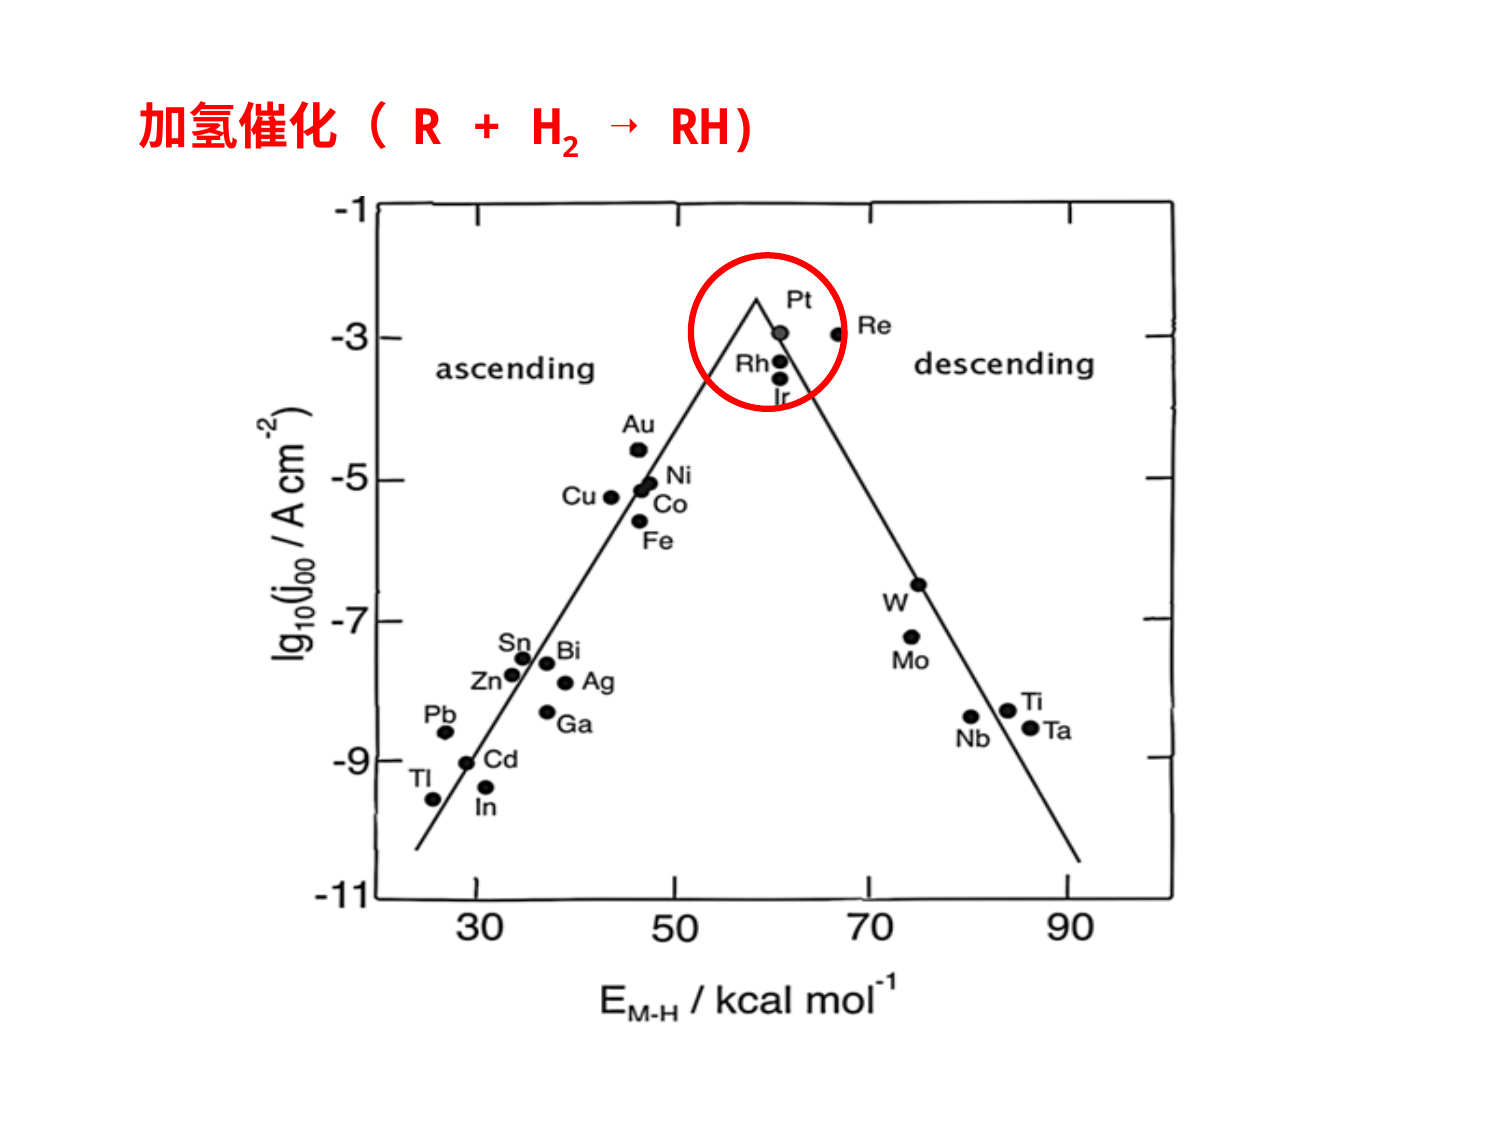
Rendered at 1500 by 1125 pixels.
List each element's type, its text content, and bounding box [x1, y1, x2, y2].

text_box 加氢催化（ R + H2 ➝ RH) [123, 87, 1010, 171]
picture [201, 195, 1252, 1024]
